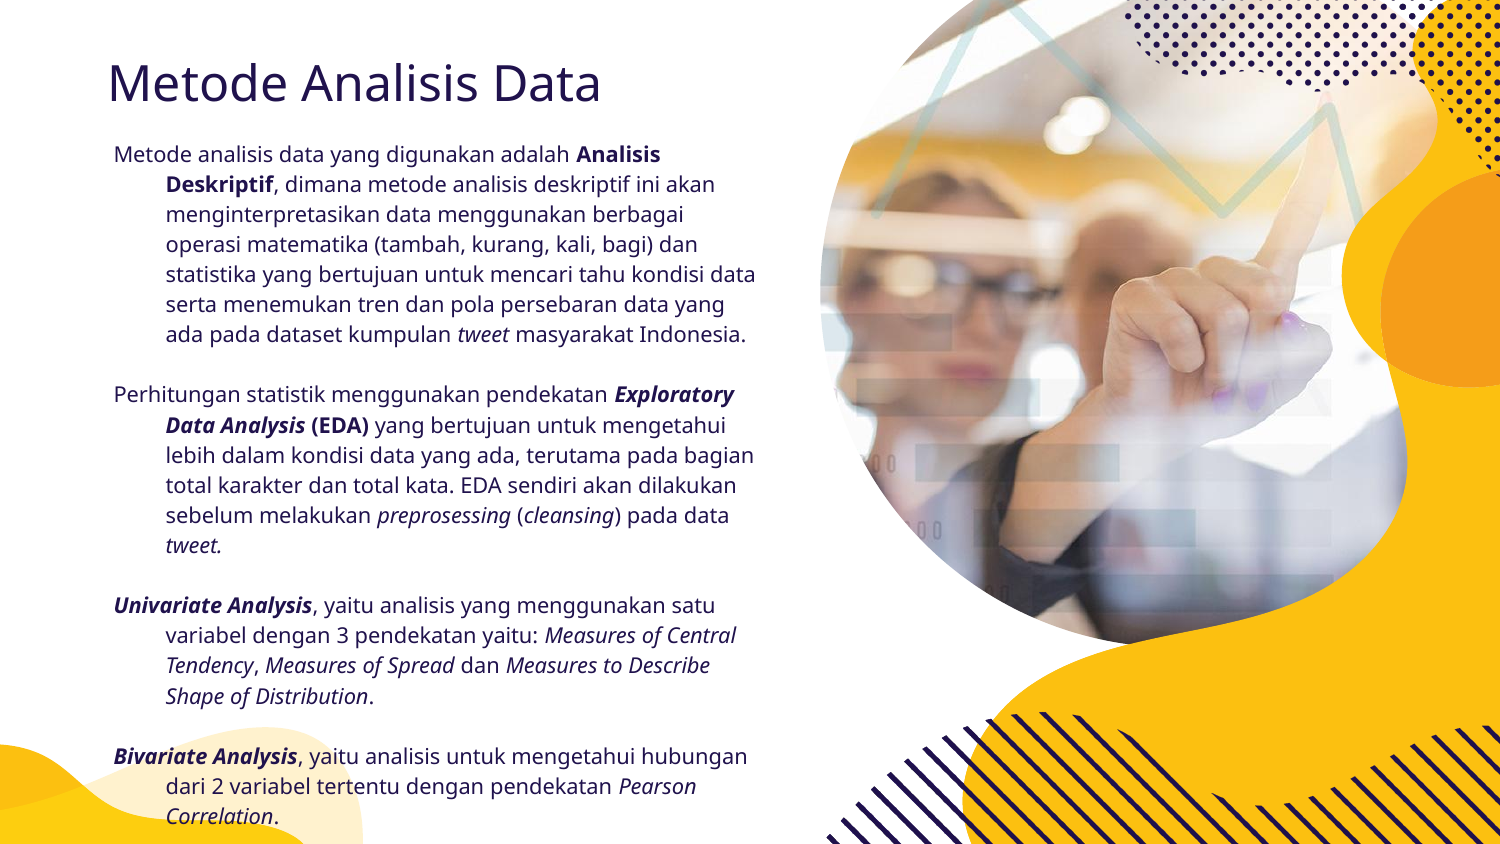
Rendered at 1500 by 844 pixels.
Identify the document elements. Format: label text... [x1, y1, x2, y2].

title Metode Analisis Data [92, 0, 657, 121]
subtitle Metode analisis data yang digunakan adalah Analisis Deskriptif, dimana metode analisis deskriptif ini akan menginterpretasikan data menggunakan berbagai operasi matematika (tambah, kurang, kali, bagi) dan statistika yang bertujuan untuk mencari tahu kondisi data serta menemukan tren dan pola persebaran data yang ada pada dataset kumpulan tweet masyarakat Indonesia. Perhitungan statistik menggunakan pendekatan Exploratory Data Analysis (EDA) yang bertujuan untuk mengetahui lebih dalam kondisi data yang ada, terutama pada bagian total karakter dan total kata. EDA sendiri akan dilakukan sebelum melakukan preprosessing (cleansing) pada data tweet. Univariate Analysis, yaitu analisis yang menggunakan satu variabel dengan 3 pendekatan yaitu: Measures of Central Tendency, Measures of Spread dan Measures to Describe Shape of Distribution. Bivariate Analysis, yaitu analisis untuk mengetahui hubungan dari 2 variabel tertentu dengan pendekatan Pearson Correlation. [75, 121, 657, 782]
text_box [662, 0, 1500, 844]
